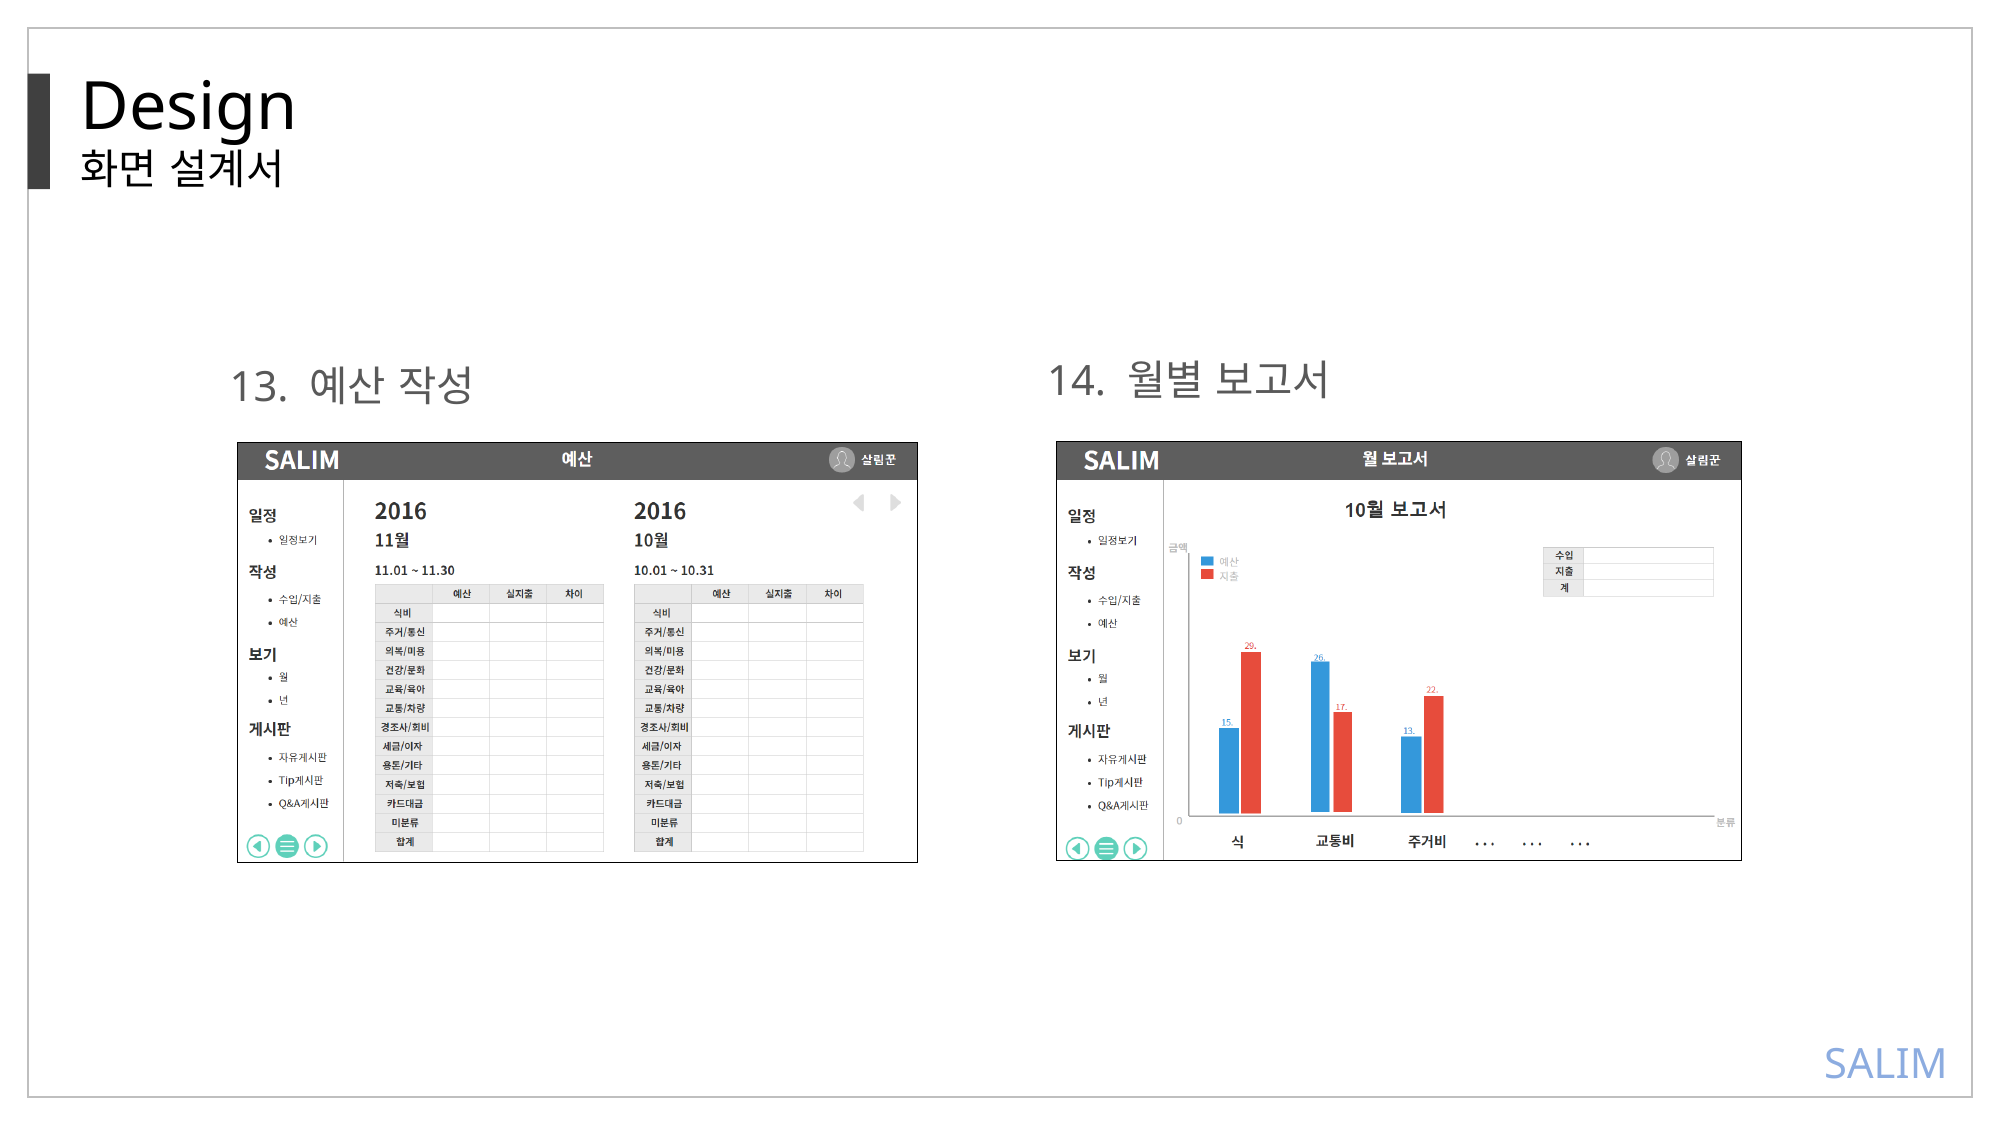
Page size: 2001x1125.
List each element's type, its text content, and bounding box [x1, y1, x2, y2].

picture [237, 442, 918, 863]
text_box SALIM [1800, 1029, 1972, 1095]
text_box Design 화면 설계서 [65, 55, 863, 201]
text_box [27, 27, 1973, 1098]
text_box 14. 월별 보고서 [1032, 346, 1553, 411]
text_box 13. 예산 작성 [214, 351, 736, 417]
text_box [27, 73, 51, 190]
picture [1056, 441, 1742, 861]
